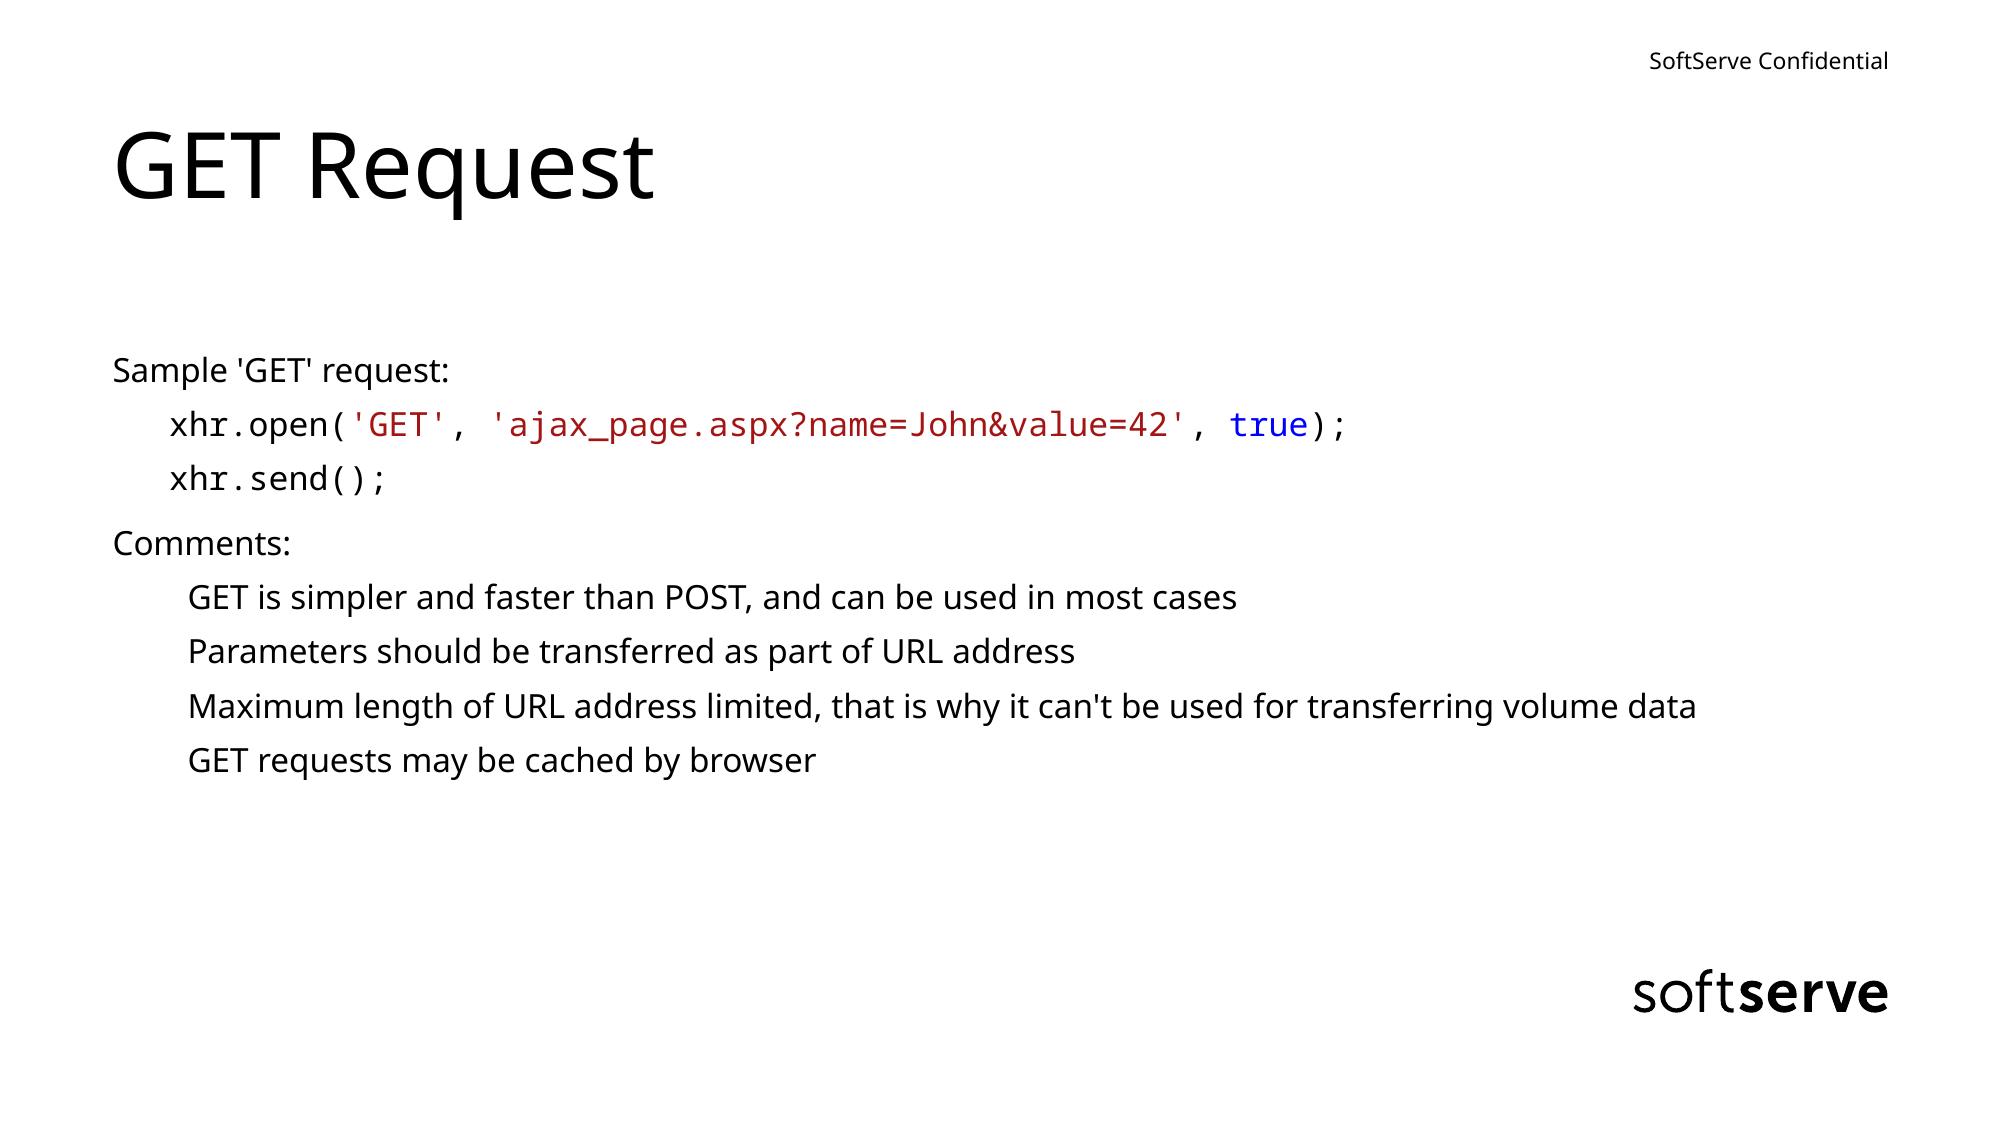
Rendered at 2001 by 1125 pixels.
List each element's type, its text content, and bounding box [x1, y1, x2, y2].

list Sample 'GET' request: xhr.open('GET', 'ajax_page.aspx?name=John&value=42', true); xhr.send(); Comments: GET is simpler and faster than POST, and can be used in most cases Parameters should be transferred as part of URL address Maximum length of URL address limited, that is why it can't be used for transferring volume data GET requests may be cached by browser [112, 337, 1888, 900]
title GET Request [112, 112, 1888, 225]
